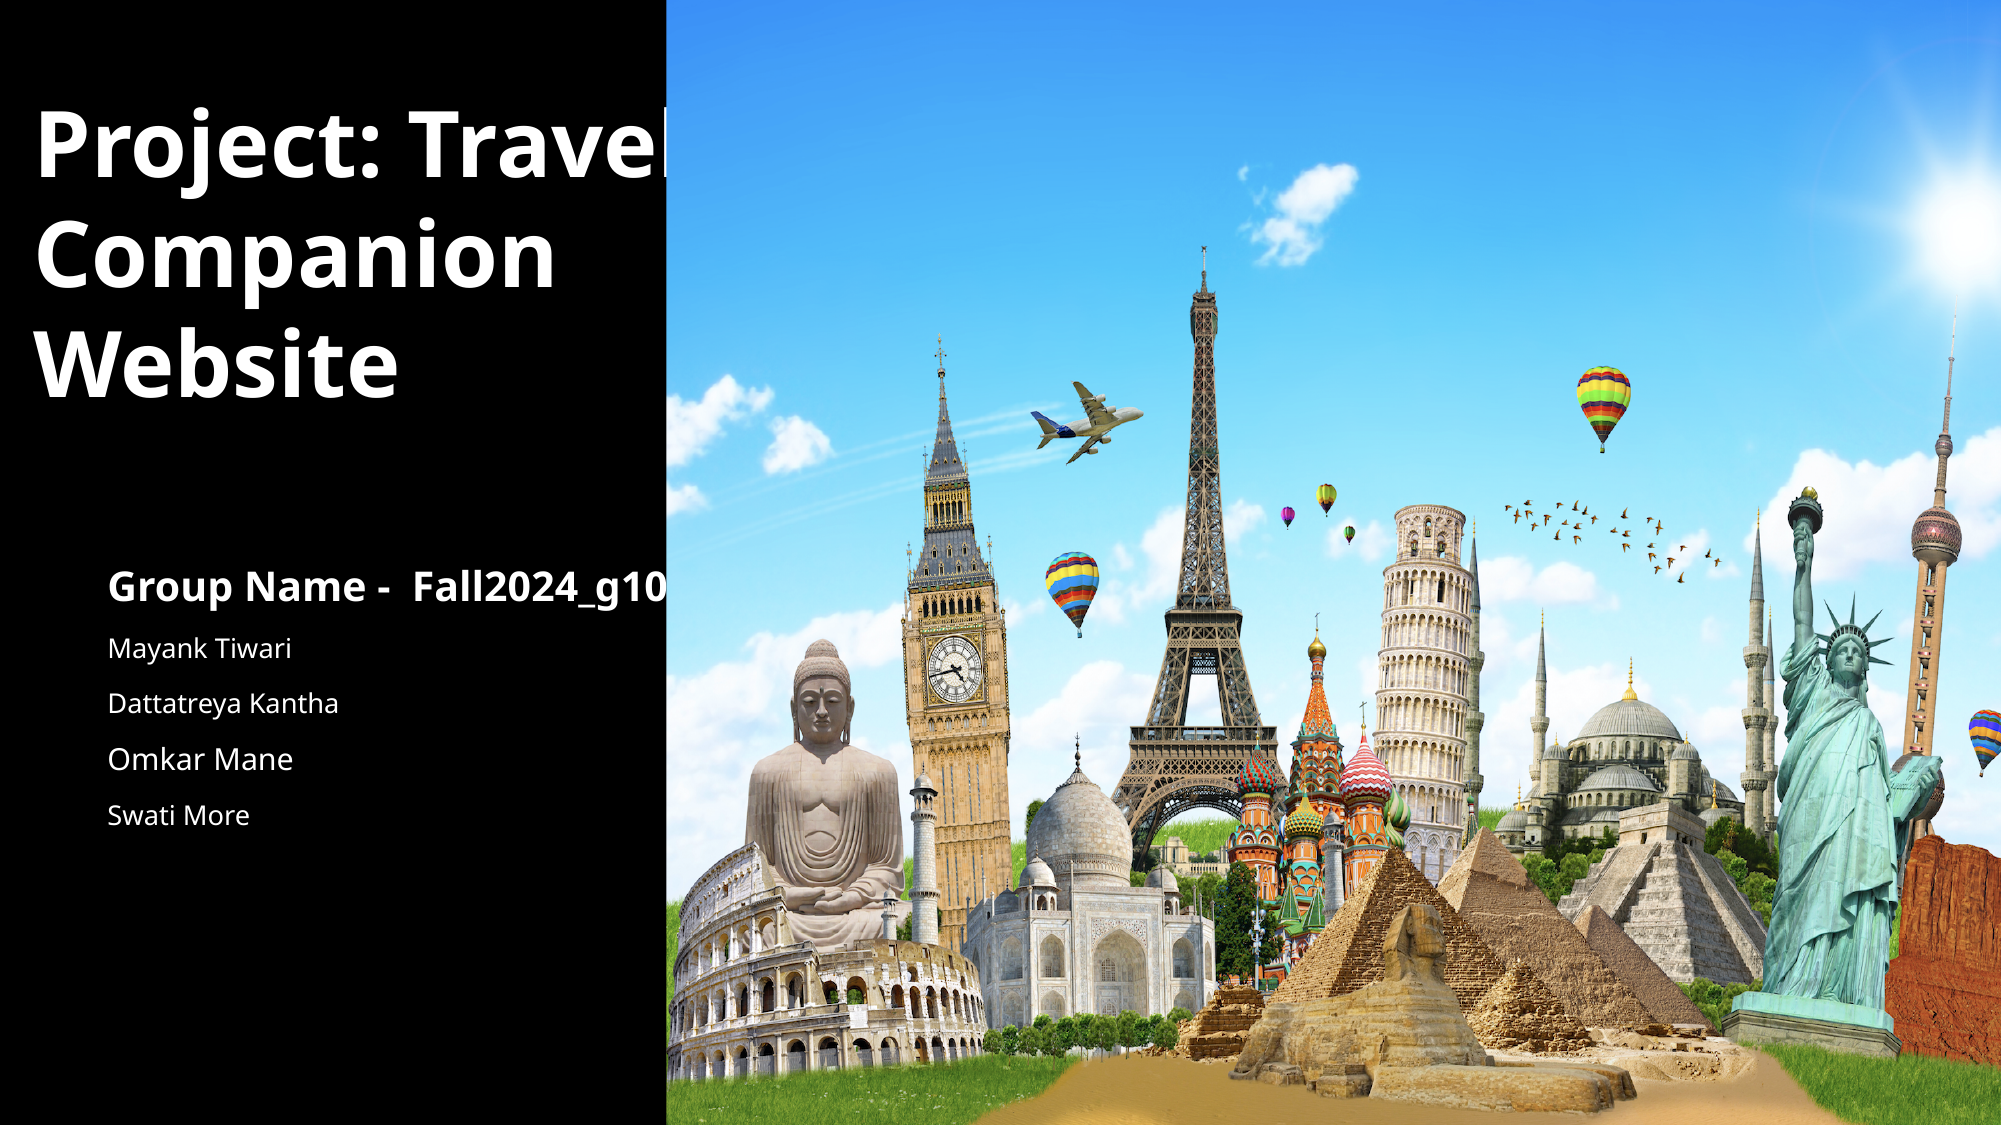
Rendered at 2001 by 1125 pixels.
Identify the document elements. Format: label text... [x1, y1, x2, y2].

picture [666, 0, 2001, 1125]
title Project: Travel Companion Website [18, 77, 666, 507]
text_box [0, 0, 666, 1125]
subtitle Group Name - Fall2024_g10 Mayank Tiwari Dattatreya Kantha Omkar Mane Swati More [92, 548, 666, 999]
